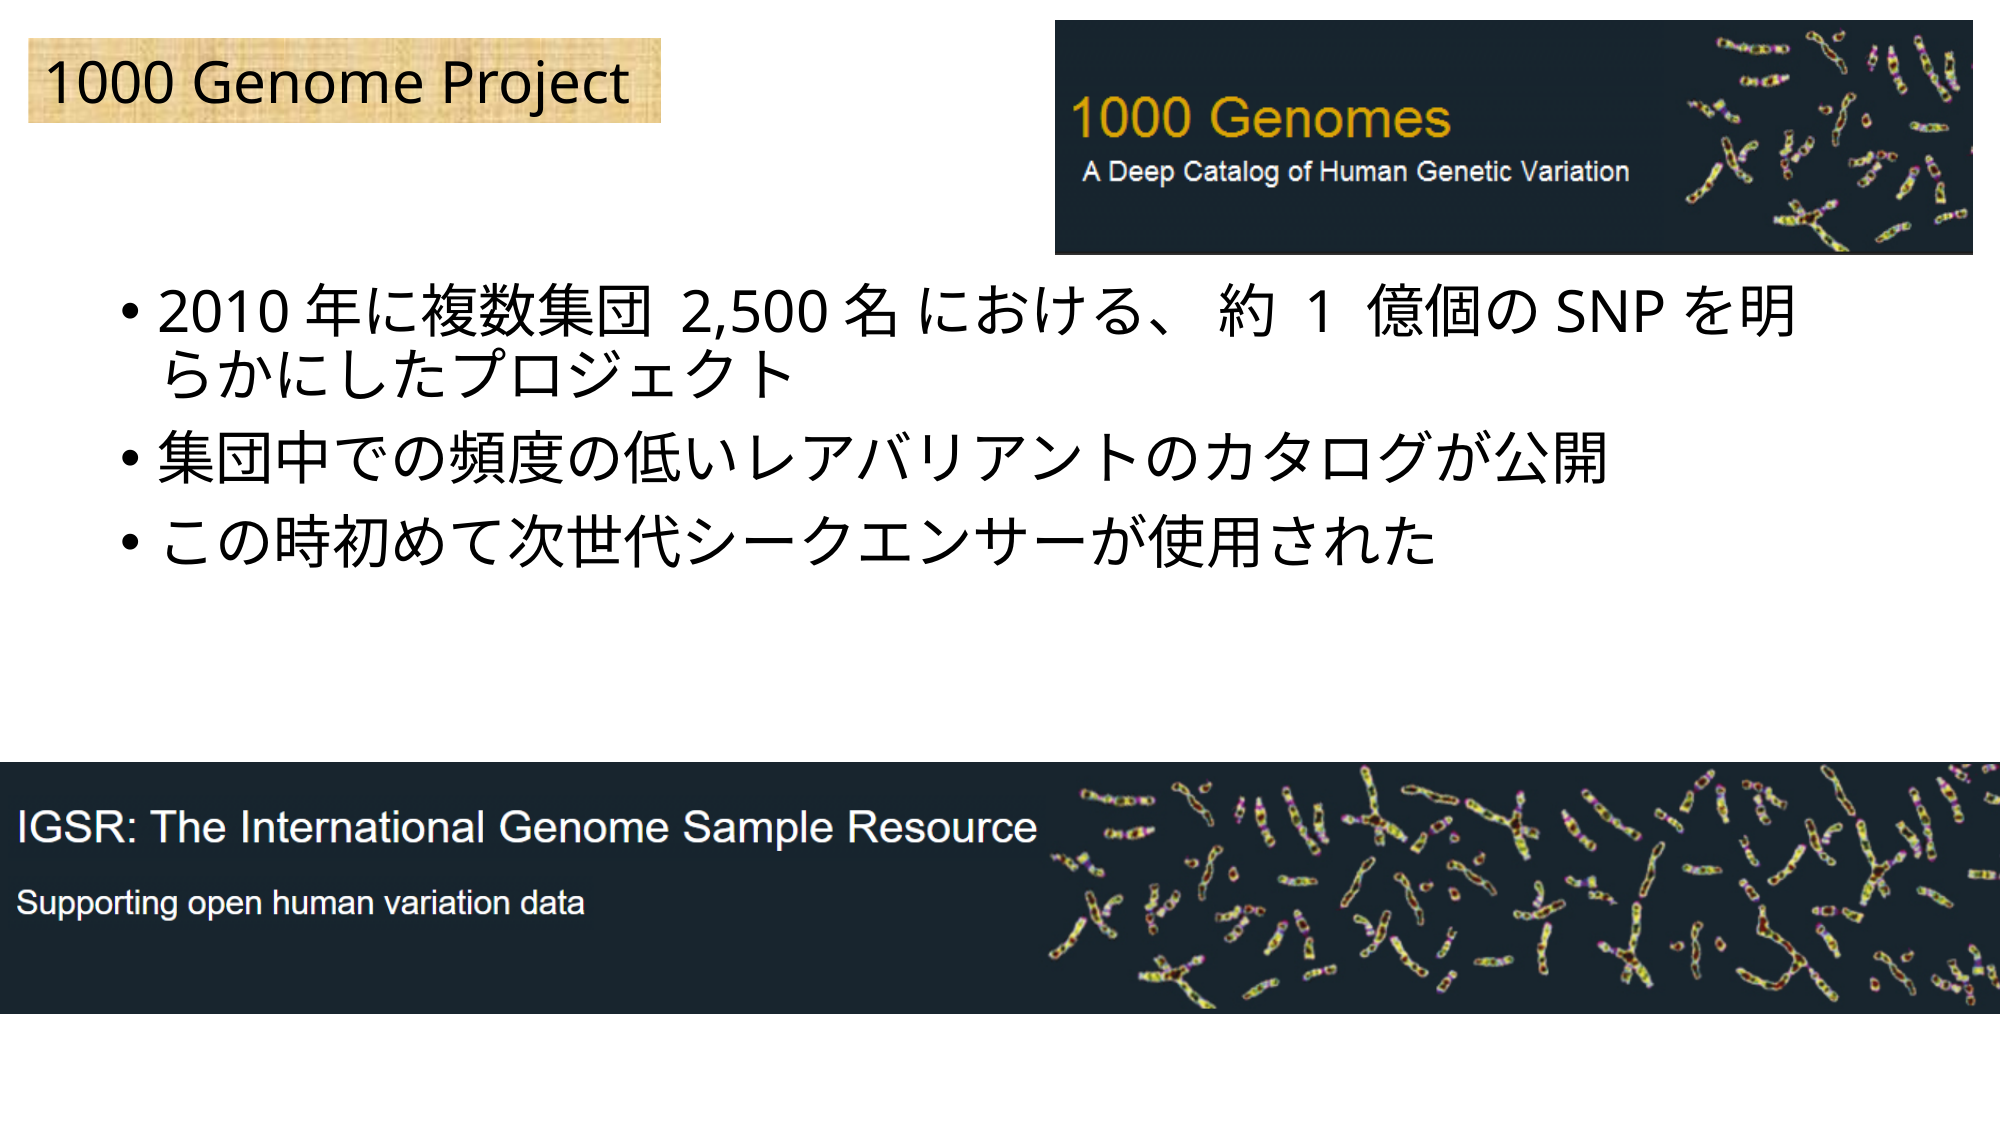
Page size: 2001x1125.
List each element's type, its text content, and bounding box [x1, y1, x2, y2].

list 2010年に複数集団 2,500名 における、 約 1 億個のSNPを明らかにしたプロジェクト 集団中での頻度の低いレアバリアントのカタログが公開 この時初めて次世代シークエンサーが使用された [104, 275, 1830, 762]
picture [1055, 20, 1973, 255]
picture [0, 762, 2000, 1014]
text_box 1000 Genome Project [28, 38, 661, 123]
